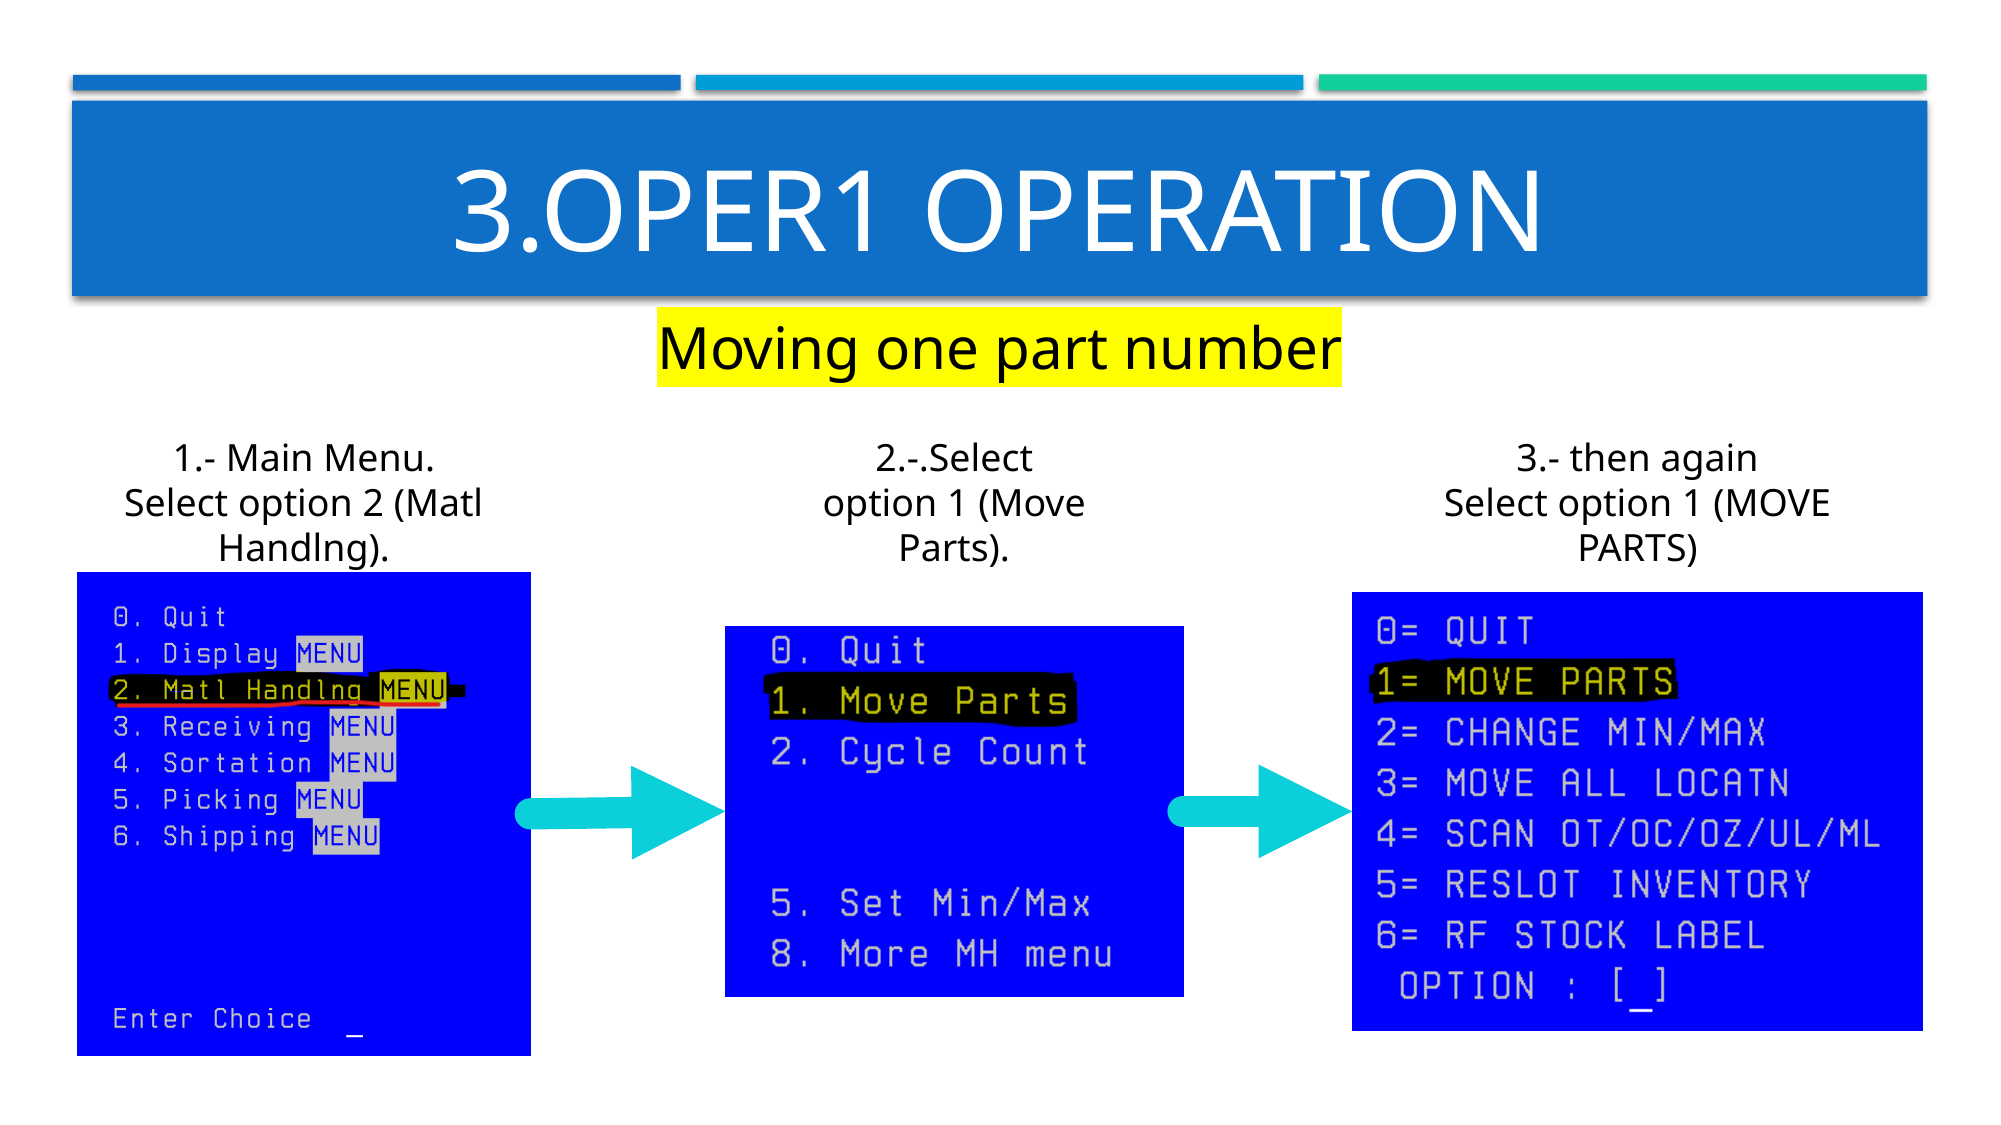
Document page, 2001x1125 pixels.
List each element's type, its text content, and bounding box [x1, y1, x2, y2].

text_box 1.- Main Menu. Select option 2 (Matl Handlng). [46, 426, 562, 577]
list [76, 571, 531, 1056]
picture [1351, 592, 1924, 1031]
picture [724, 625, 1184, 997]
title 3.Oper1 operation [95, 115, 1905, 282]
text_box 2.-.Select option 1 (Move Parts). [799, 426, 1109, 577]
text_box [529, 810, 726, 815]
text_box 3.- then again Select option 1 (MOVE PARTS) [1380, 426, 1895, 577]
text_box Moving one part number [419, 303, 1581, 389]
